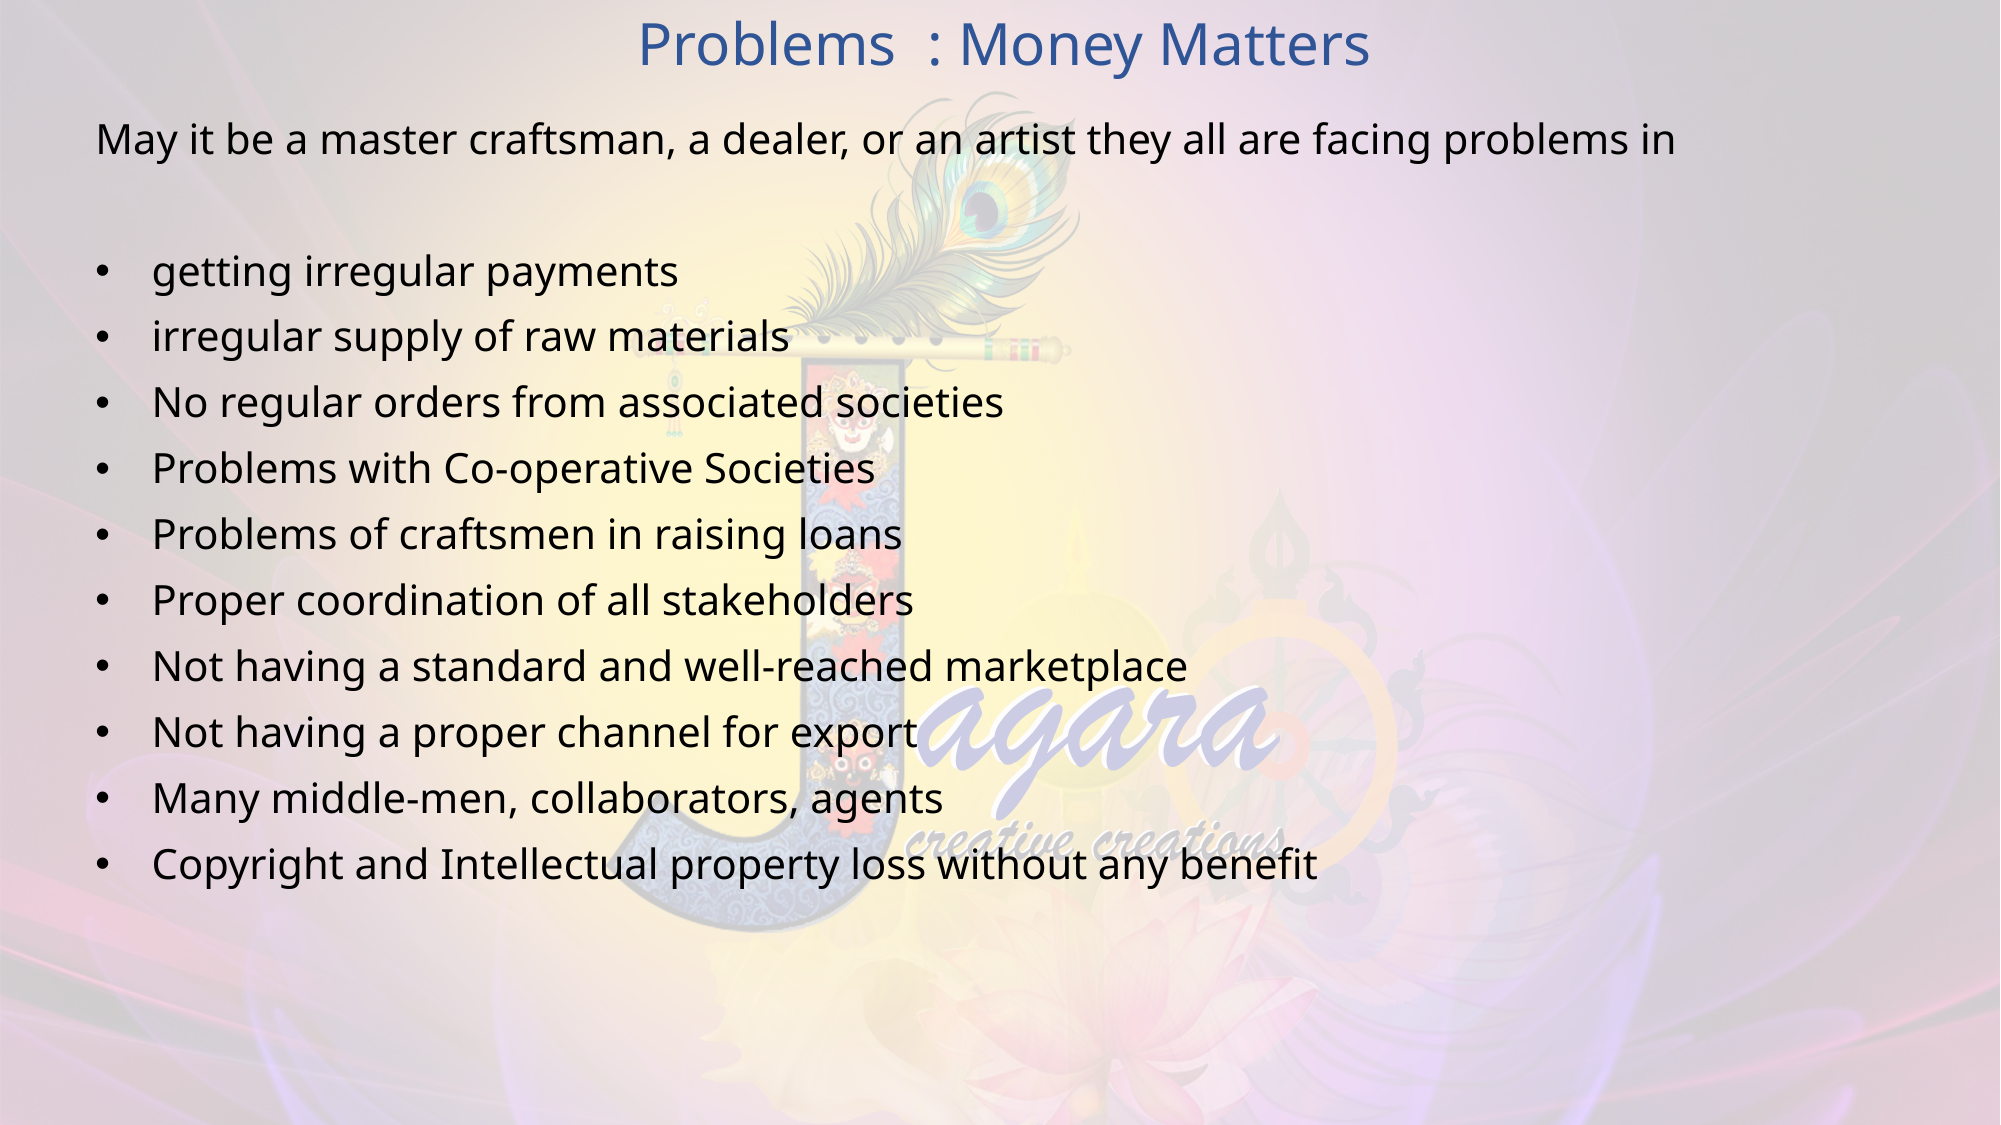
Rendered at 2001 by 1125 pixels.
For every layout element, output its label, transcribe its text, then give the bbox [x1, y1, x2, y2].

subtitle May it be a master craftsman, a dealer, or an artist they all are facing problems in getting irregular payments irregular supply of raw materials No regular orders from associated societies Problems with Co-operative Societies Problems of craftsmen in raising loans Proper coordination of all stakeholders Not having a standard and well-reached marketplace Not having a proper channel for export Many middle-men, collaborators, agents Copyright and Intellectual property loss without any benefit [80, 155, 1716, 1050]
text_box Problems : Money Matters [0, 0, 2000, 155]
